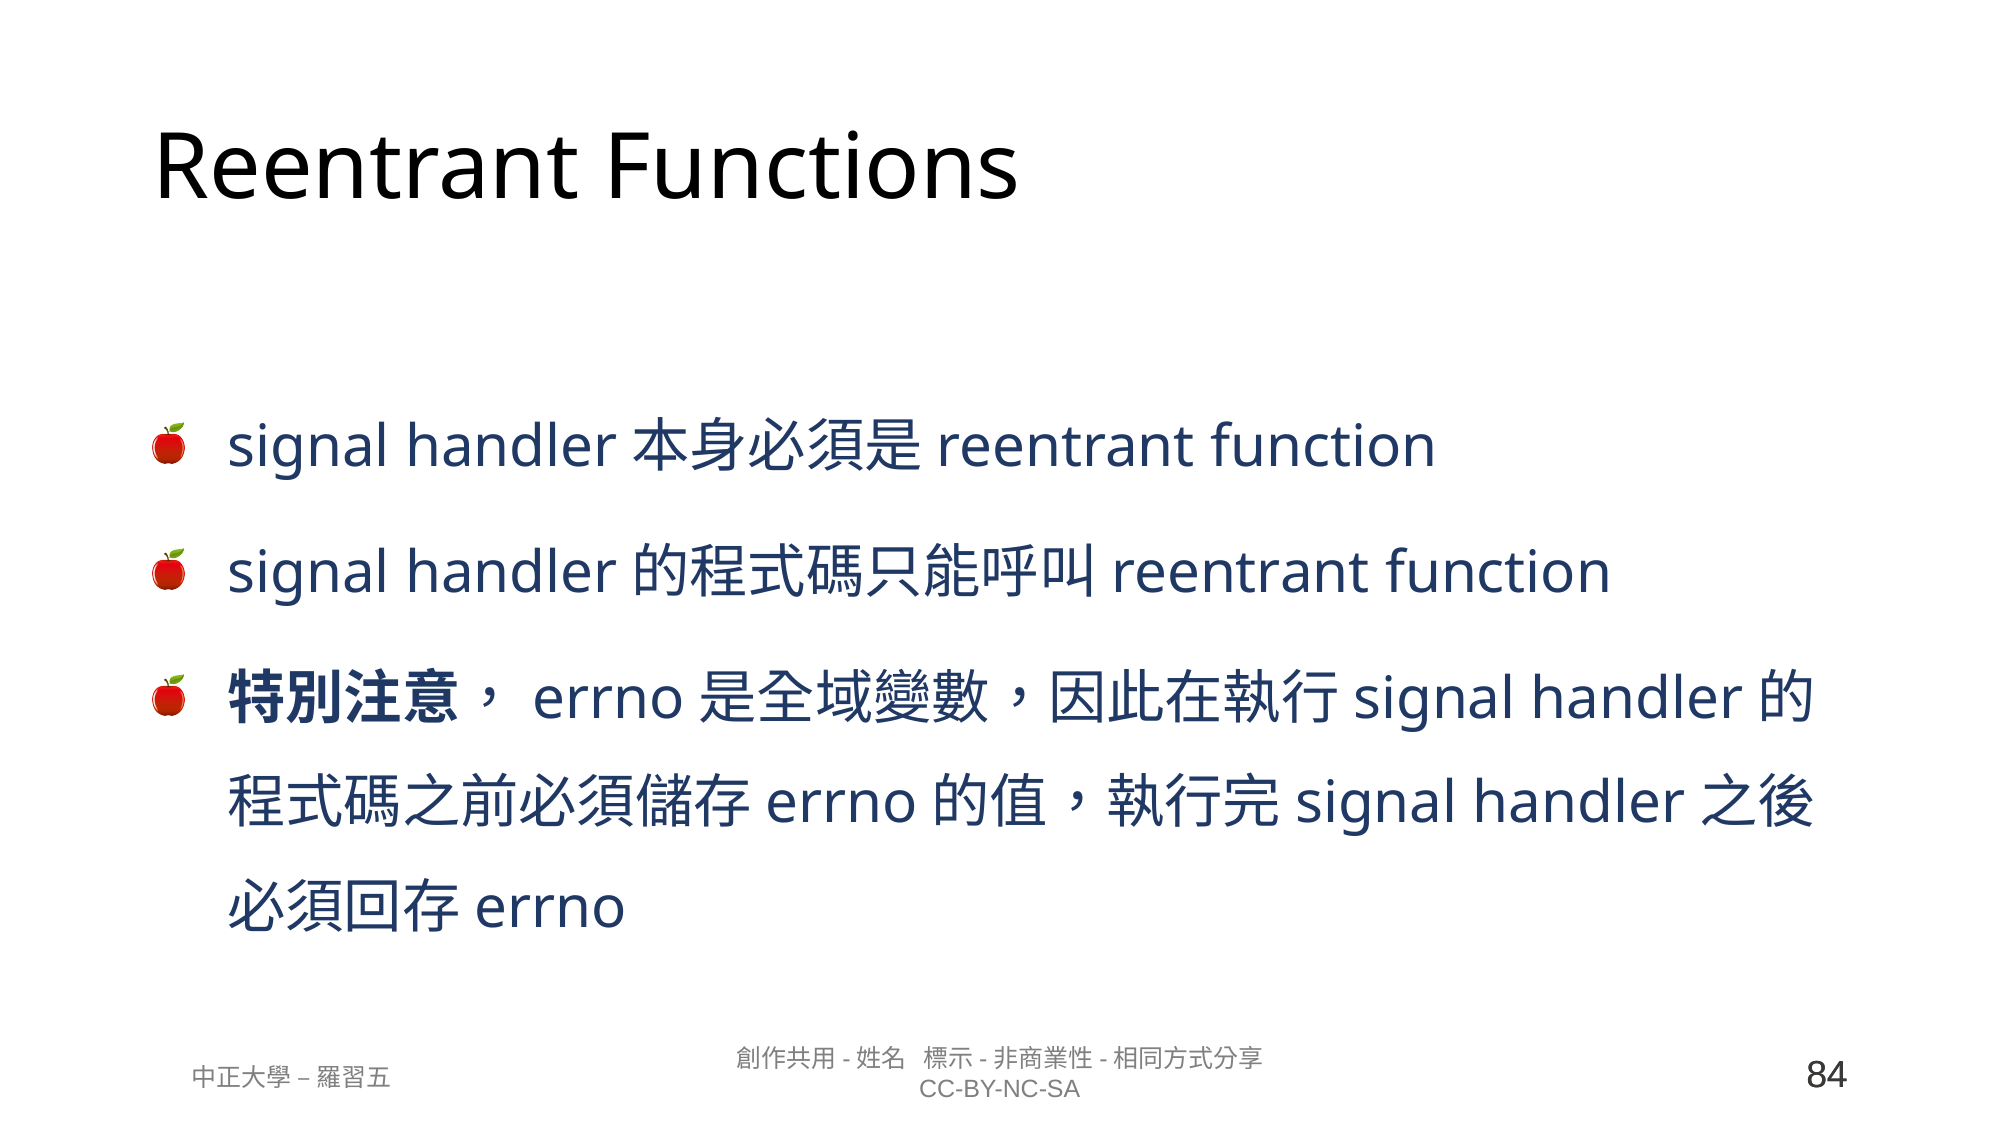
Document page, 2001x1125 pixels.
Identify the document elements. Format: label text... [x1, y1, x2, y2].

title Reentrant Functions [137, 59, 1863, 278]
picture [152, 422, 194, 464]
picture [152, 674, 194, 716]
list signal handler本身必須是reentrant function signal handler的程式碼只能呼叫reentrant function 特別注意，errno是全域變數，因此在執行signal handler的程式碼之前必須儲存errno的值，執行完signal handler之後必須回存errno [137, 299, 1863, 1014]
picture [152, 548, 194, 590]
